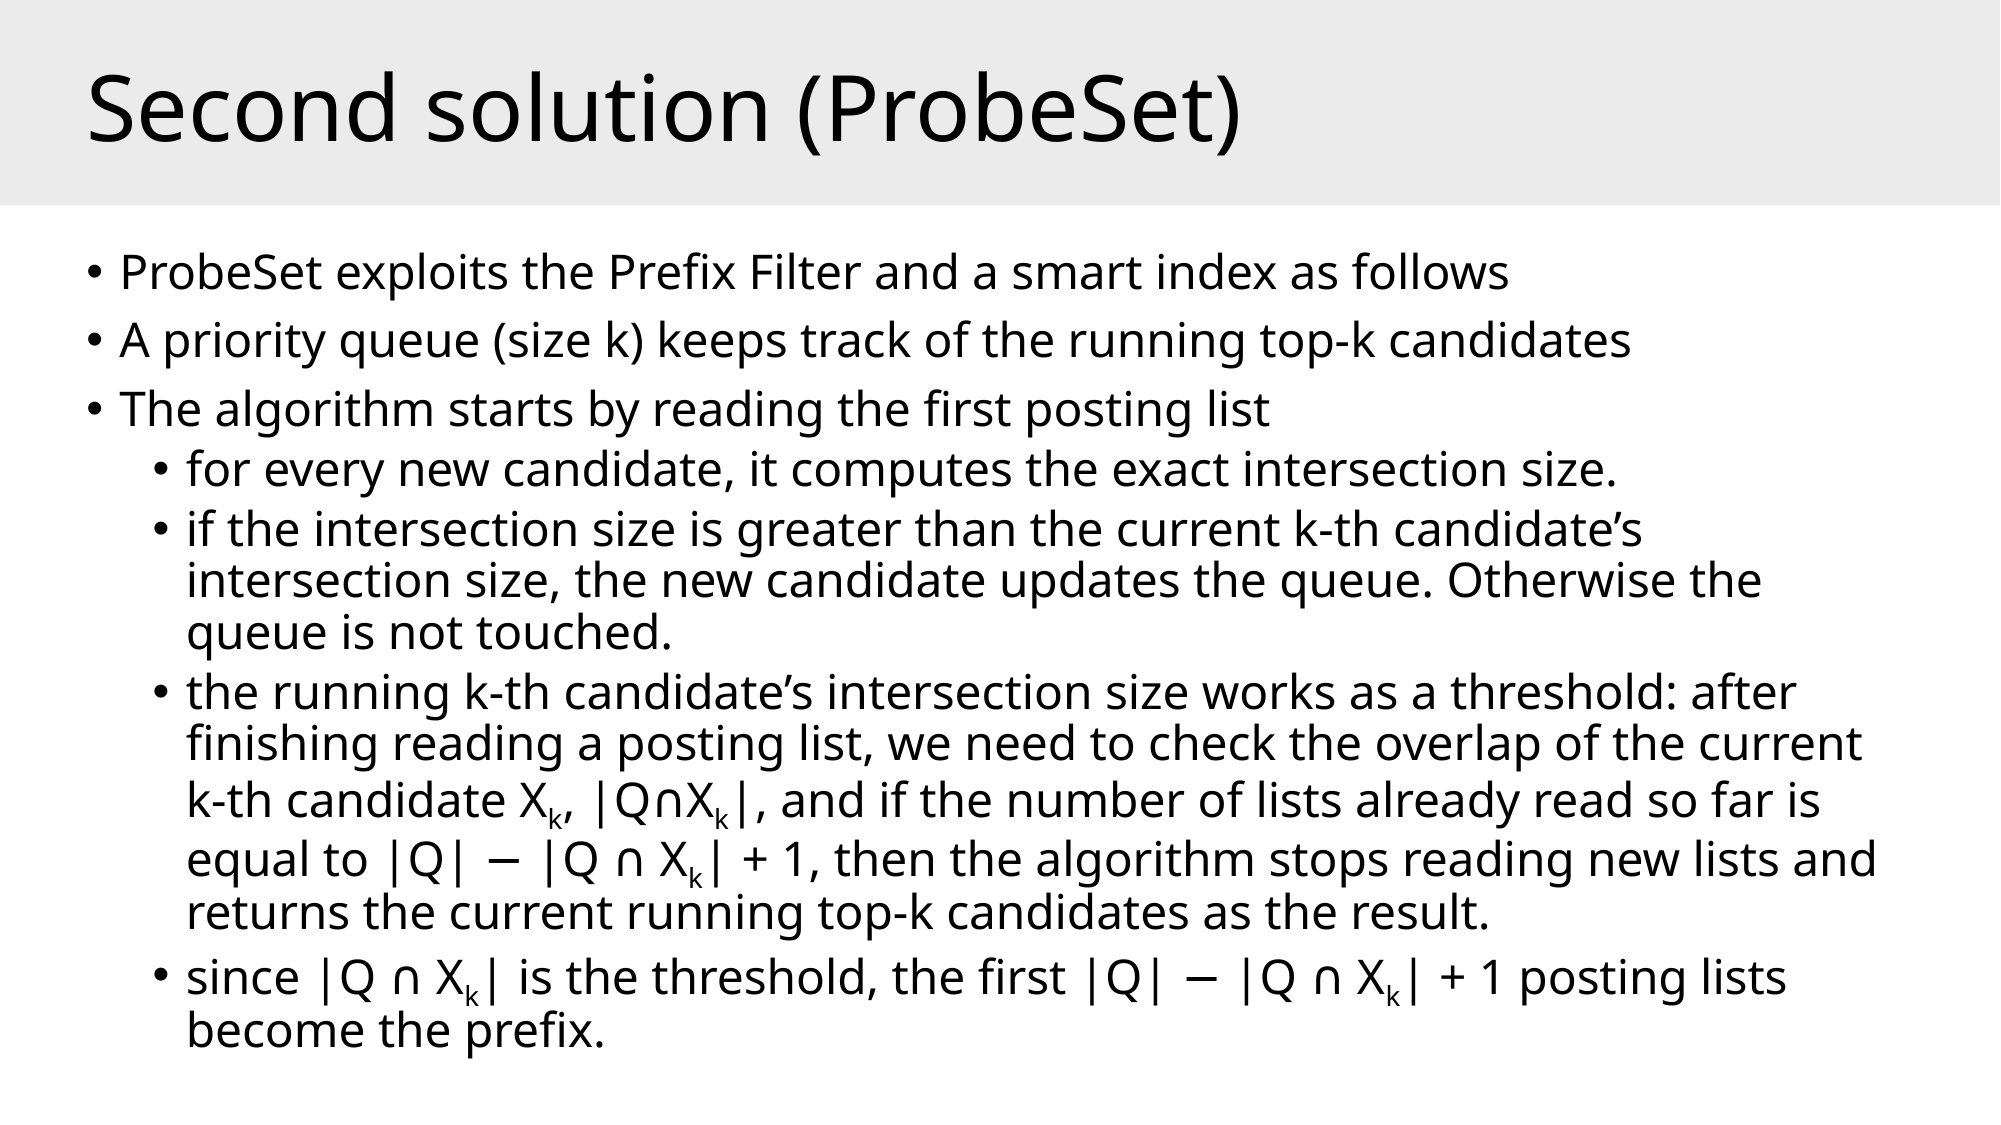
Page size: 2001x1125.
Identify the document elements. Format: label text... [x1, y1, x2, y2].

list ProbeSet exploits the Prefix Filter and a smart index as follows A priority queue (size k) keeps track of the running top-k candidates The algorithm starts by reading the first posting list for every new candidate, it computes the exact intersection size. if the intersection size is greater than the current k-th candidate’s intersection size, the new candidate updates the queue. Otherwise the queue is not touched. the running k-th candidate’s intersection size works as a threshold: after finishing reading a posting list, we need to check the overlap of the current k-th candidate Xk, |Q∩Xk|, and if the number of lists already read so far is equal to |Q| − |Q ∩ Xk| + 1, then the algorithm stops reading new lists and returns the current running top-k candidates as the result. since |Q ∩ Xk| is the threshold, the first |Q| − |Q ∩ Xk| + 1 posting lists become the prefix. [71, 240, 1929, 1072]
title Second solution (ProbeSet) [71, 53, 1929, 171]
